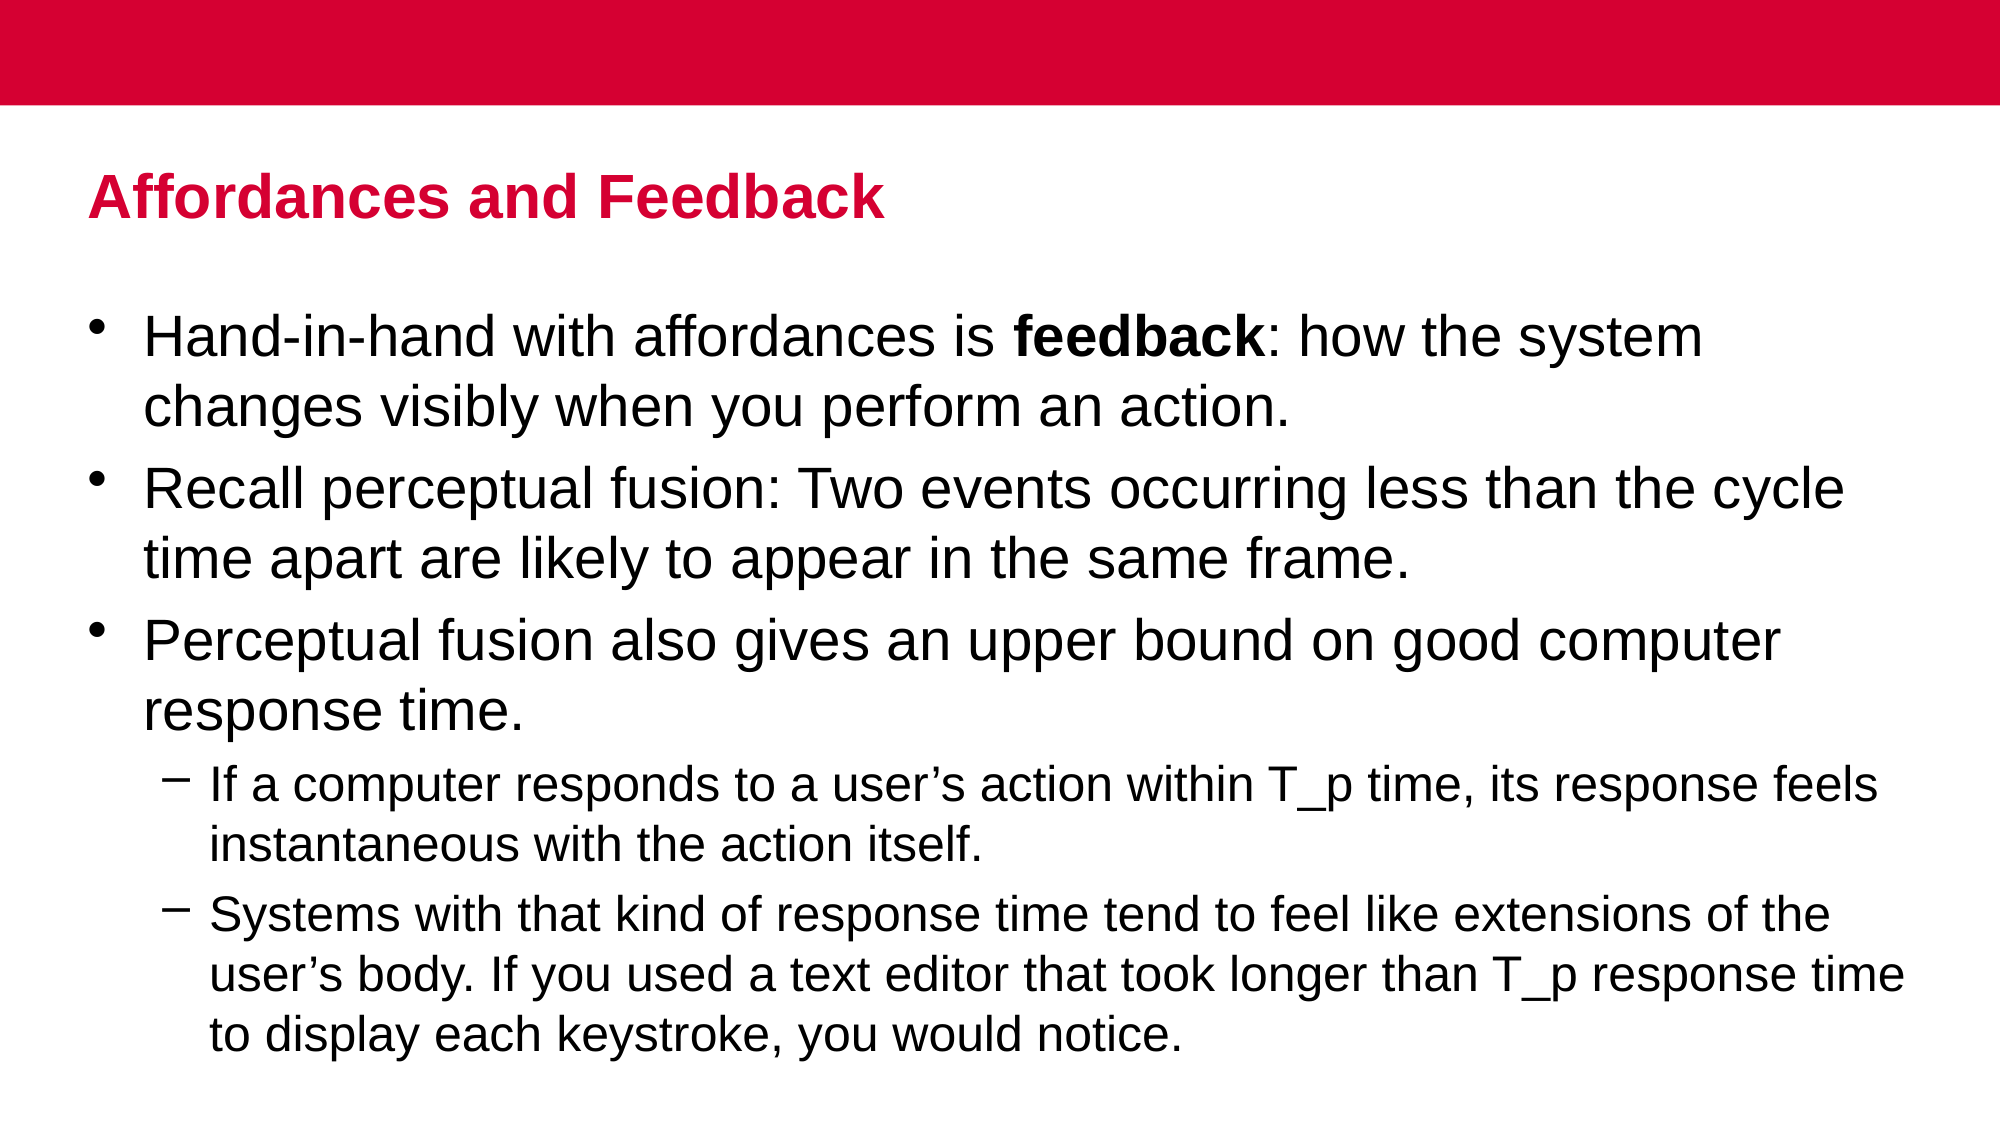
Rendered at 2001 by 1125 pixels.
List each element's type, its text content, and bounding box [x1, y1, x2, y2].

list Hand-in-hand with affordances is feedback: how the system changes visibly when you perform an action. Recall perceptual fusion: Two events occurring less than the cycle time apart are likely to appear in the same frame. Perceptual fusion also gives an upper bound on good computer response time. If a computer responds to a user’s action within T_p time, its response feels instantaneous with the action itself. Systems with that kind of response time tend to feel like extensions of the user’s body. If you used a text editor that took longer than T_p response time to display each keystroke, you would notice. [72, 291, 1930, 977]
title Affordances and Feedback [72, 148, 1930, 291]
